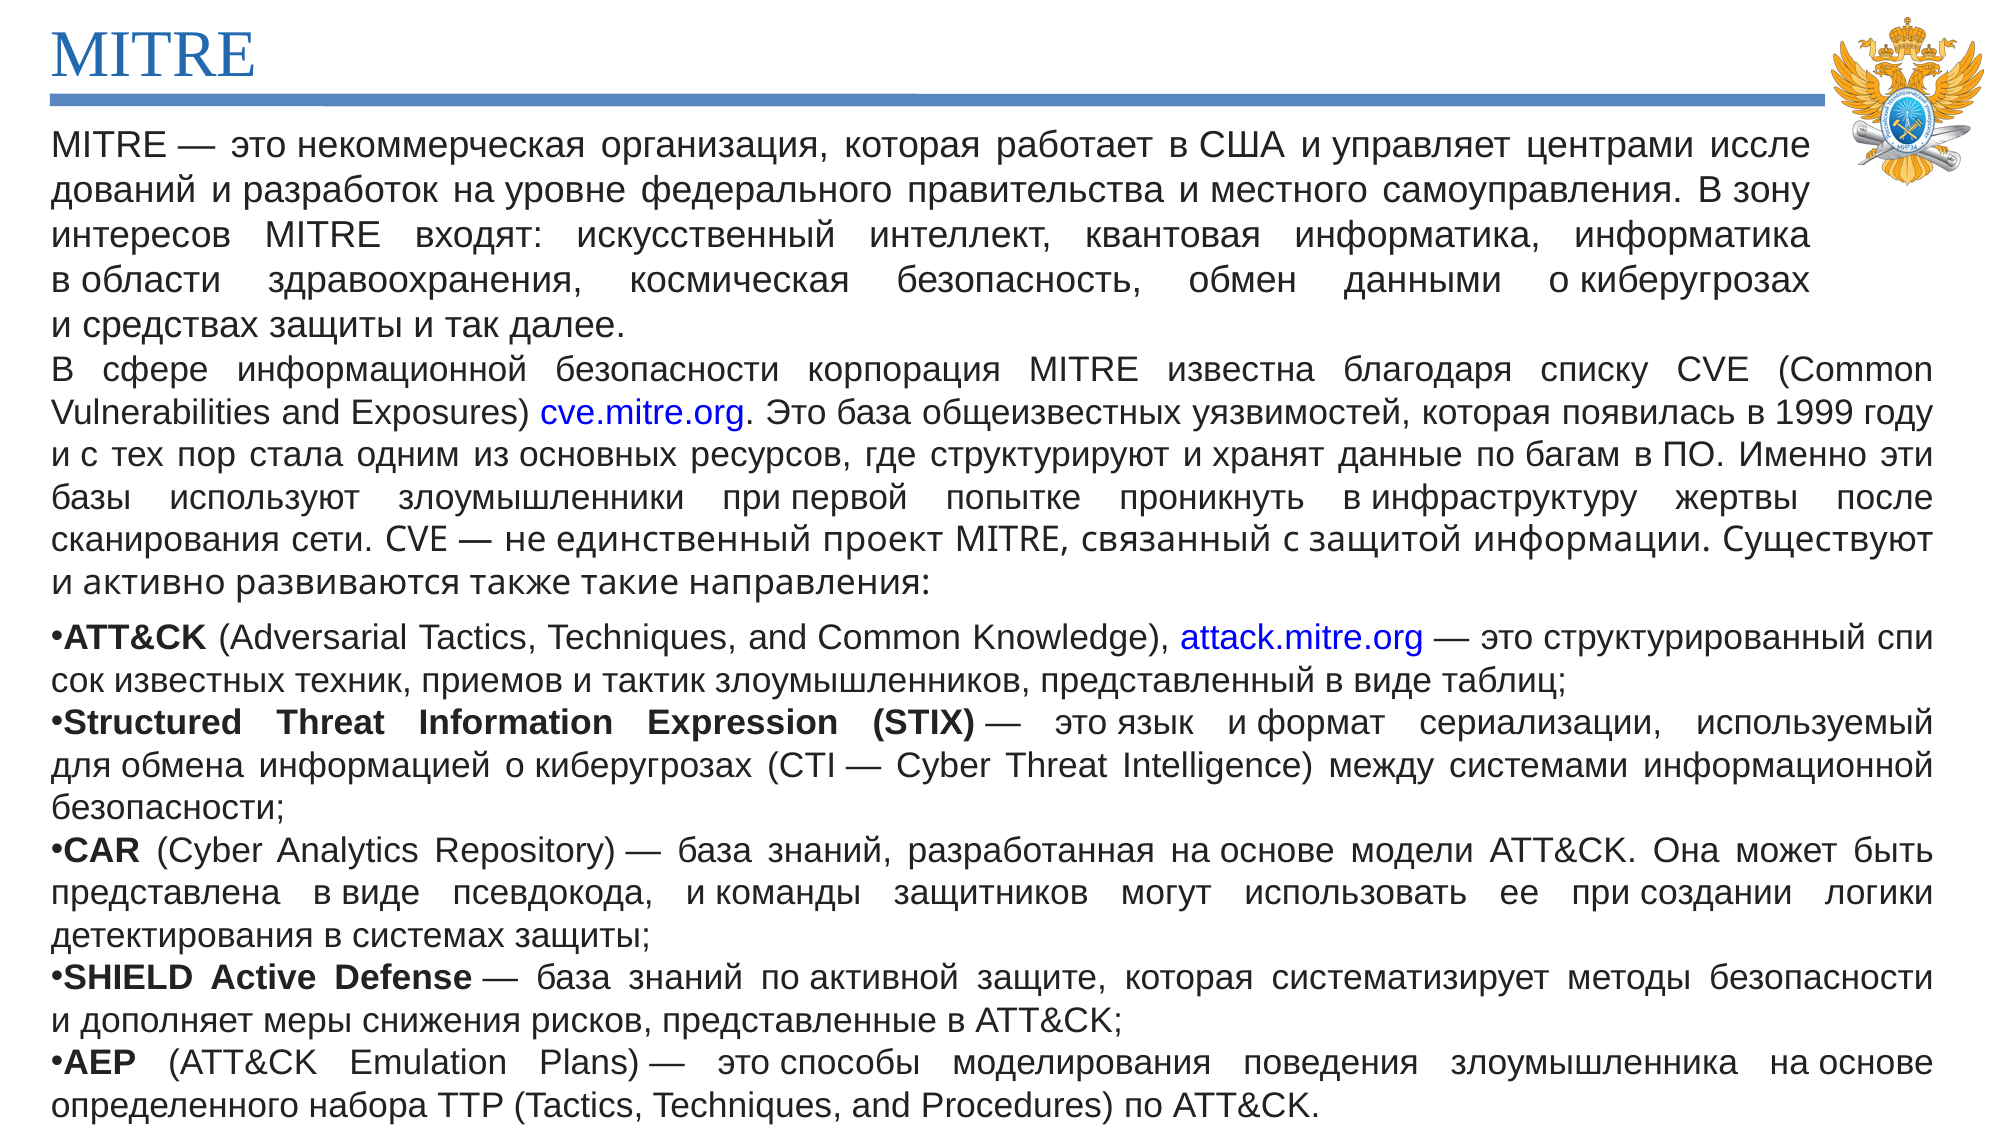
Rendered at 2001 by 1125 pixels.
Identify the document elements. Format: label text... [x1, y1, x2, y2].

text_box MITRE — это неком­мерчес­кая орга­низа­ция, которая работа­ет в США и управля­ет цен­тра­ми иссле­дова­ний и раз­работок на уров­не федераль­ного пра­витель­ства и мес­тно­го само­управле­ния. В зону инте­ресов MITRE вхо­дят: искусс­твен­ный интеллект, кван­товая информа­тика, информа­тика в области здра­воох­ранения, кос­мичес­кая безопас­ность, обмен дан­ными о киберуг­розах и средствах защиты и так далее. [36, 112, 1825, 338]
text_box В сфе­ре информа­цион­ной безопас­ности кор­порация MITRE извес­тна бла­года­ря спис­ку CVE (Common Vulnerabilities and Exposures) cve.mitre.org. Это база обще­извес­тных уяз­вимос­тей, которая появи­лась в 1999 году и с тех пор ста­ла одним из основных ресур­сов, где струк­туриру­ют и хра­нят дан­ные по багам в ПО. Имен­но эти базы исполь­зуют зло­умыш­ленни­ки при пер­вой попыт­ке проникнуть в инфраструк­туру жер­твы пос­ле сканирования сети. CVE — не единс­твен­ный про­ект MITRE, свя­зан­ный с защитой информации. Сущес­тву­ют и активно раз­вива­ются так­же такие нап­равле­ния: [36, 338, 1949, 606]
picture [1824, 13, 1989, 188]
title MITRE [50, 9, 1089, 88]
text_box ATT&CK (Adversarial Tactics, Techniques, and Common Knowledge), attack.mitre.org — это струк­туриро­ван­ный спи­сок извес­тных тех­ник, при­емов и так­тик зло­умыш­ленни­ков, пред­став­ленный в виде таб­лиц; Structured Threat Information Expression (STIX) — это язык и фор­мат сери­али­зации, исполь­зуемый для обмена информа­цией о киберуг­розах (CTI — Cyber Threat Intelligence) меж­ду сис­темами информа­цион­ной безопас­ности; CAR (Cyber Analytics Repository) — база зна­ний, раз­работан­ная на осно­ве модели ATT&CK. Она может быть пред­став­лена в виде псев­докода, и коман­ды защит­ников могут исполь­зовать ее при соз­дании логики детектирова­ния в сис­темах защиты; SHIELD Active Defense — база зна­ний по активной защите, которая сис­темати­зиру­ет методы безопас­ности и допол­няет меры сни­жения рис­ков, пред­став­ленные в ATT&CK; AEP (ATT&CK Emulation Plans) — это спо­собы модели­рова­ния поведе­ния зло­умыш­ленни­ка на осно­ве определен­ного набора TTP (Tactics, Techniques, and Procedures) по ATT&CK. [36, 606, 1949, 1125]
